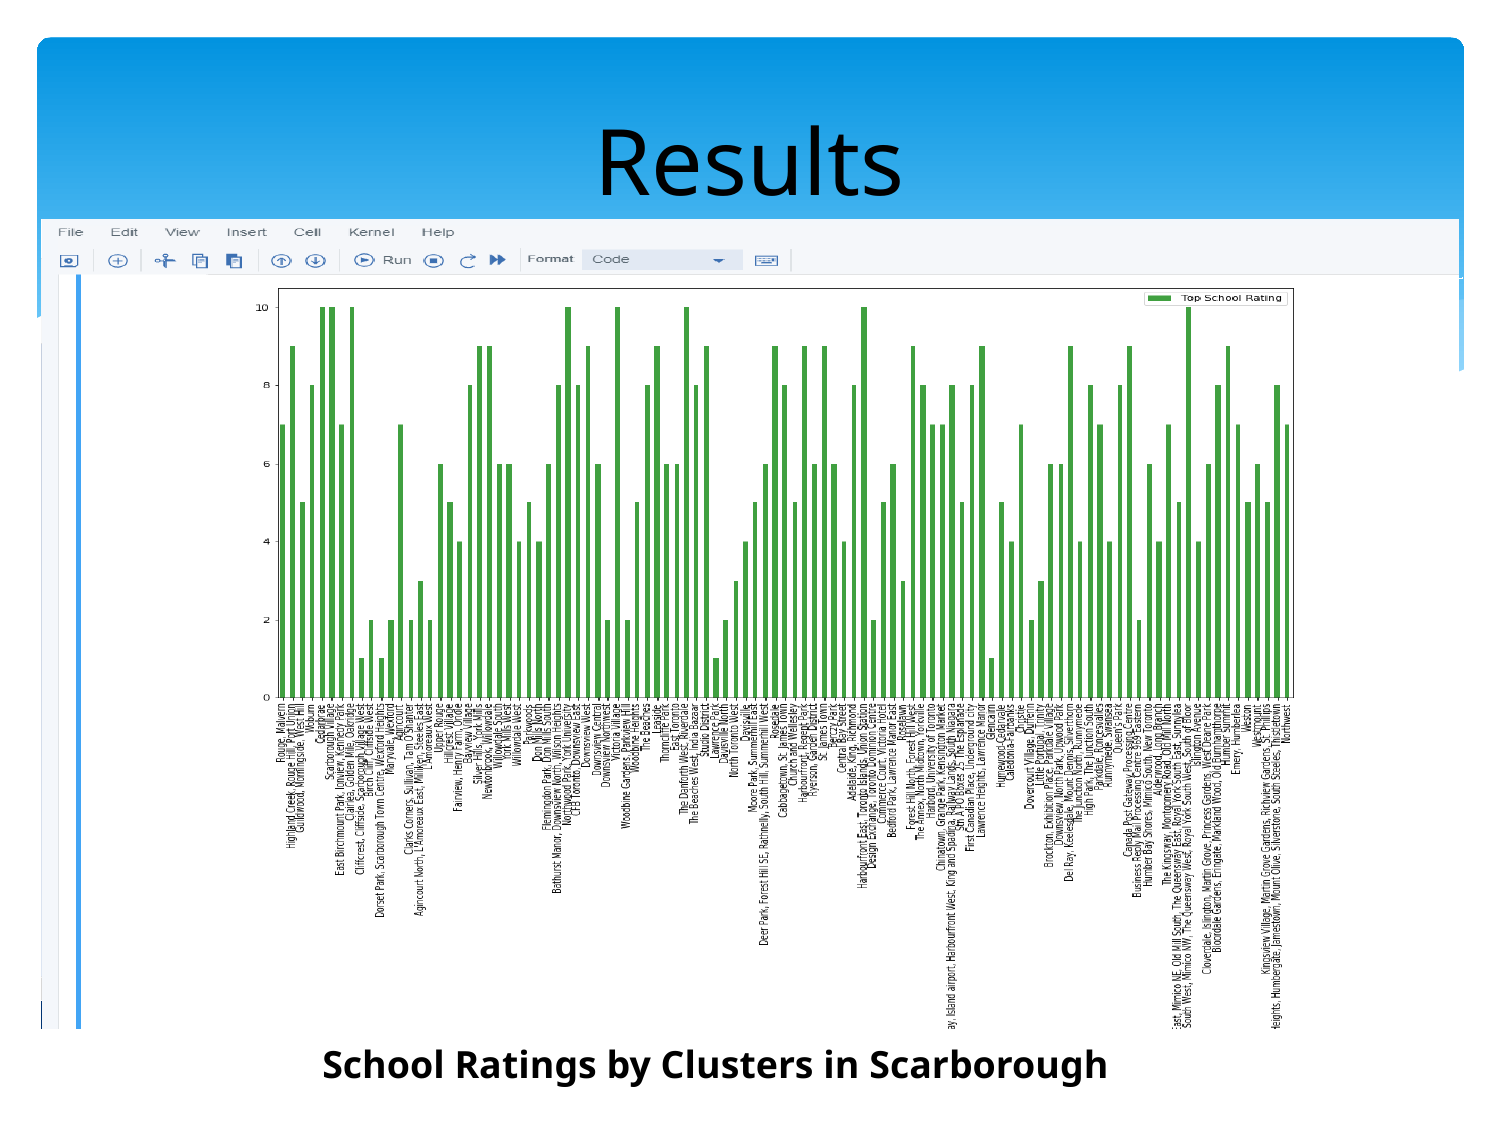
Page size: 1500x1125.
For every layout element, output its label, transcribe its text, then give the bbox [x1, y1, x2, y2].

picture [41, 219, 1459, 1030]
text_box School Ratings by Clusters in Scarborough [307, 1040, 1125, 1093]
title Results [75, 55, 1425, 217]
